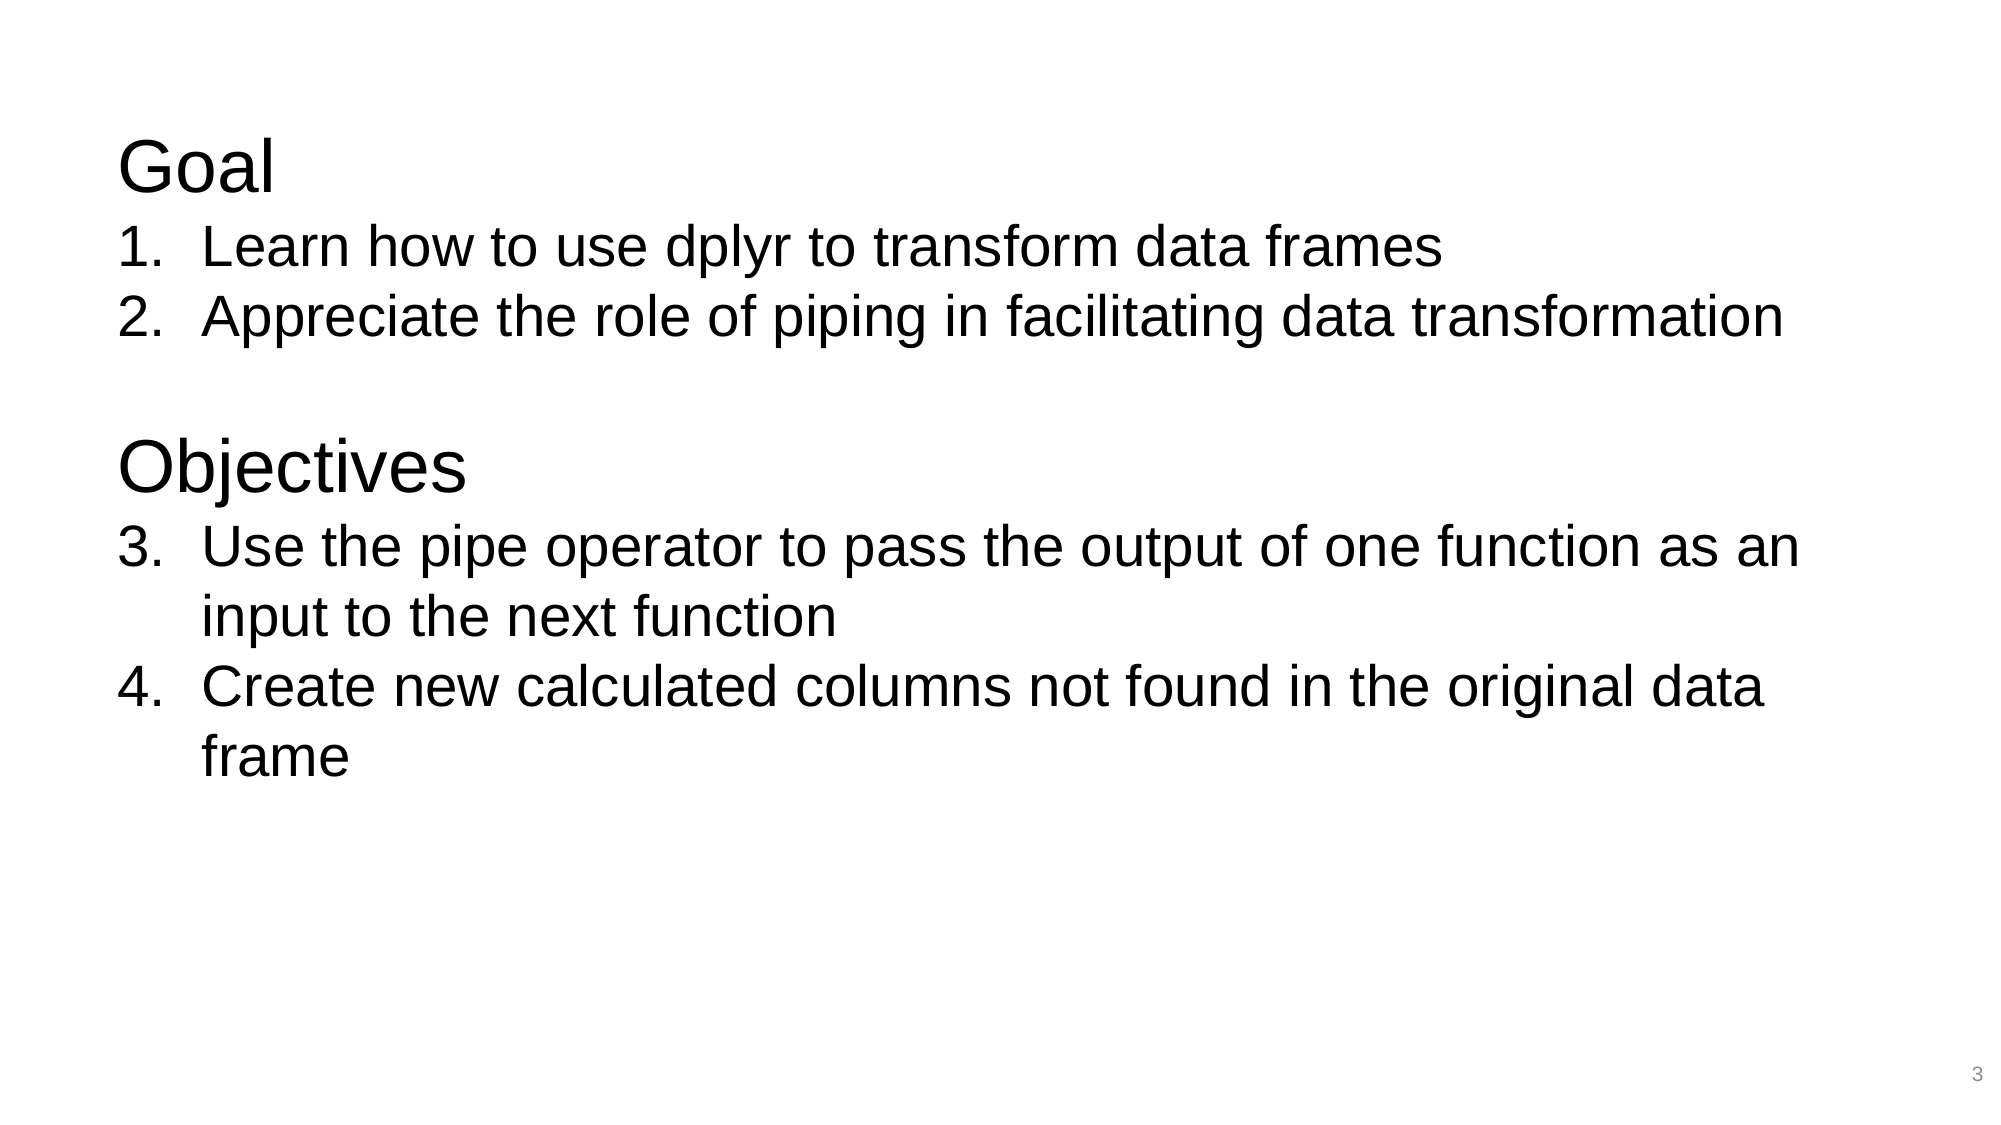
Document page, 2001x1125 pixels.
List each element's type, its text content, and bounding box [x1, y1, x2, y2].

slide_number 3 [1523, 1060, 1984, 1117]
text_box Goal Learn how to use dplyr to transform data frames Appreciate the role of piping in facilitating data transformation Objectives Use the pipe operator to pass the output of one function as an input to the next function Create new calculated columns not found in the original data frame [102, 110, 1898, 796]
